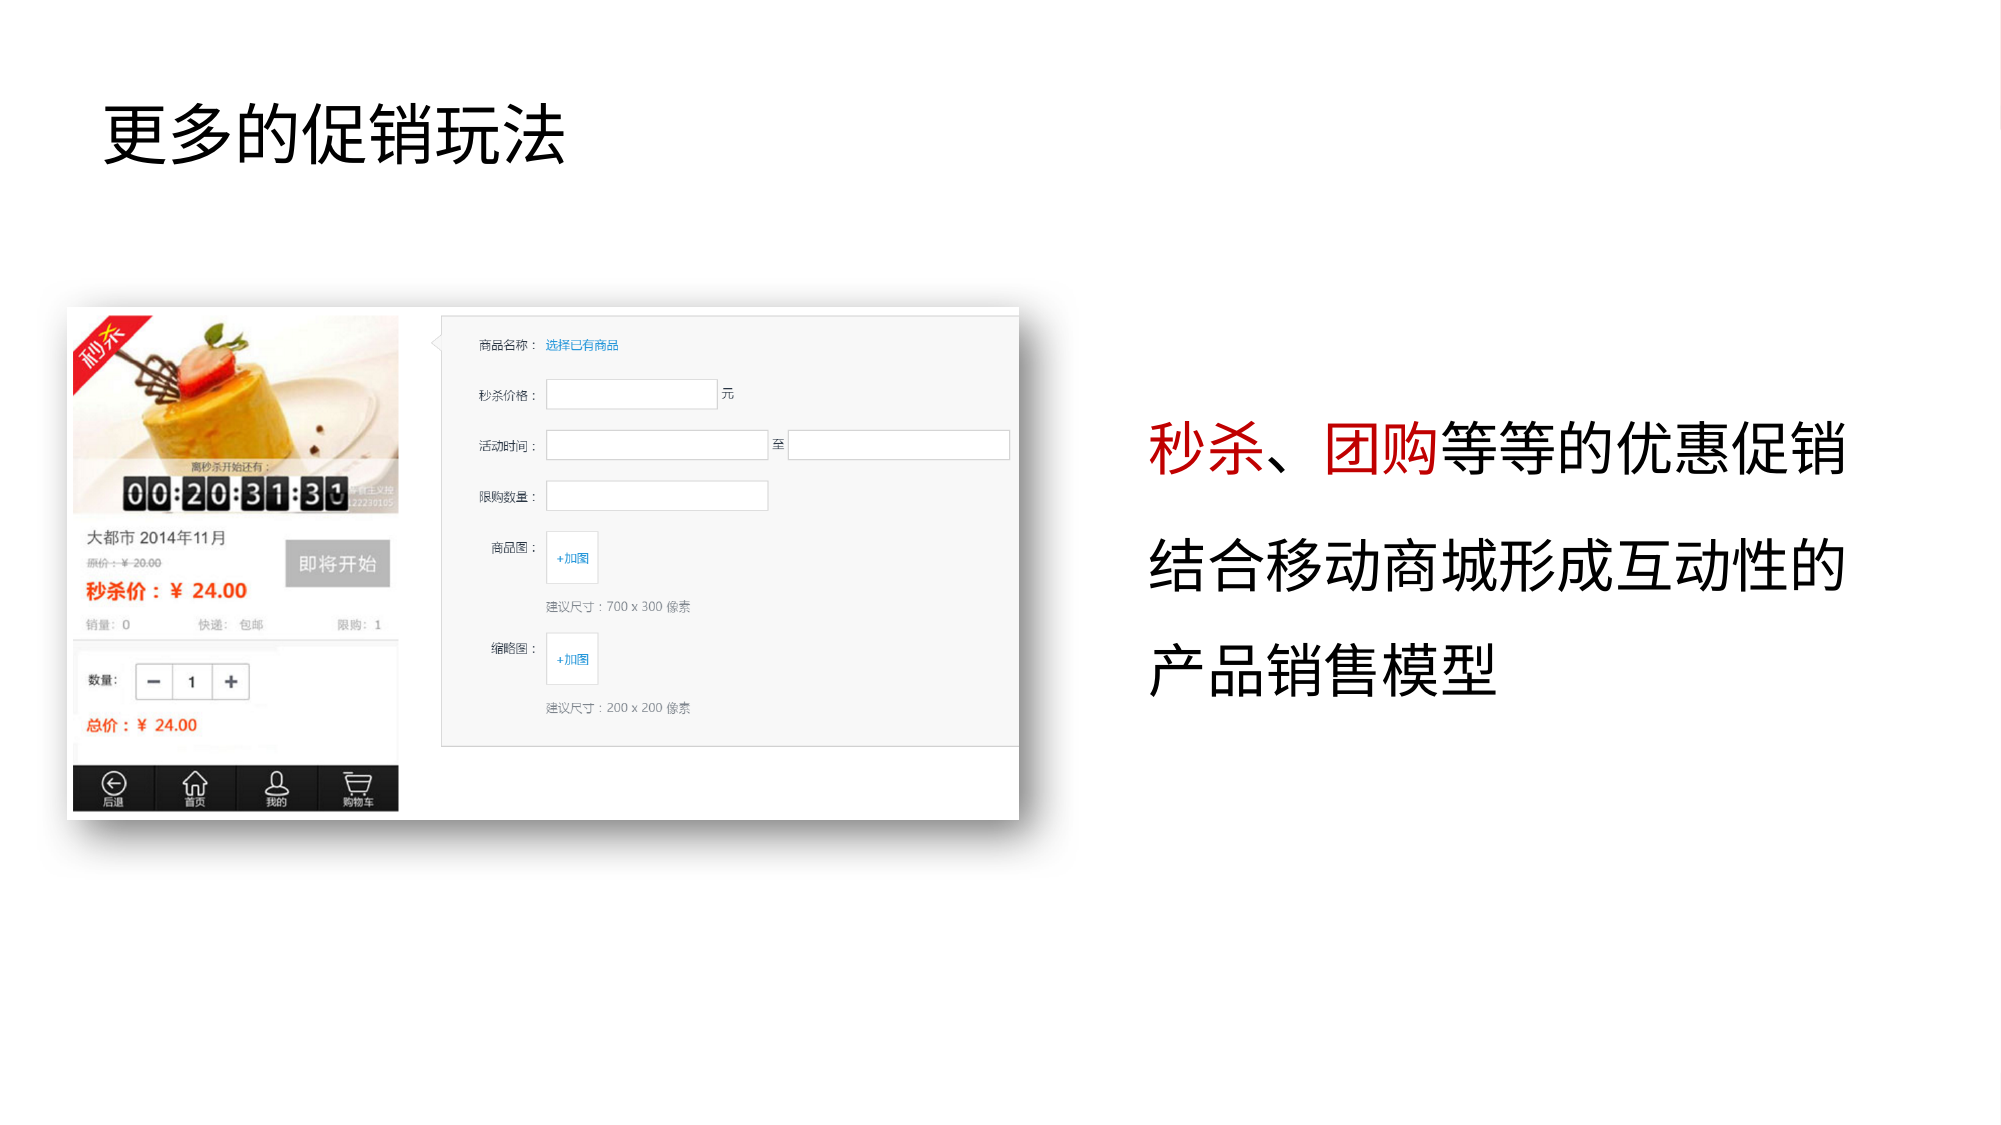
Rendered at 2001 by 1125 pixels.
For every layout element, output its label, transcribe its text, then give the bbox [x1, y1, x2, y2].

picture [66, 307, 1019, 821]
text_box 更多的促销玩法 [86, 85, 1092, 180]
text_box 秒杀、团购等等的优惠促销 结合移动商城形成互动性的产品销售模型 [1134, 369, 1913, 712]
